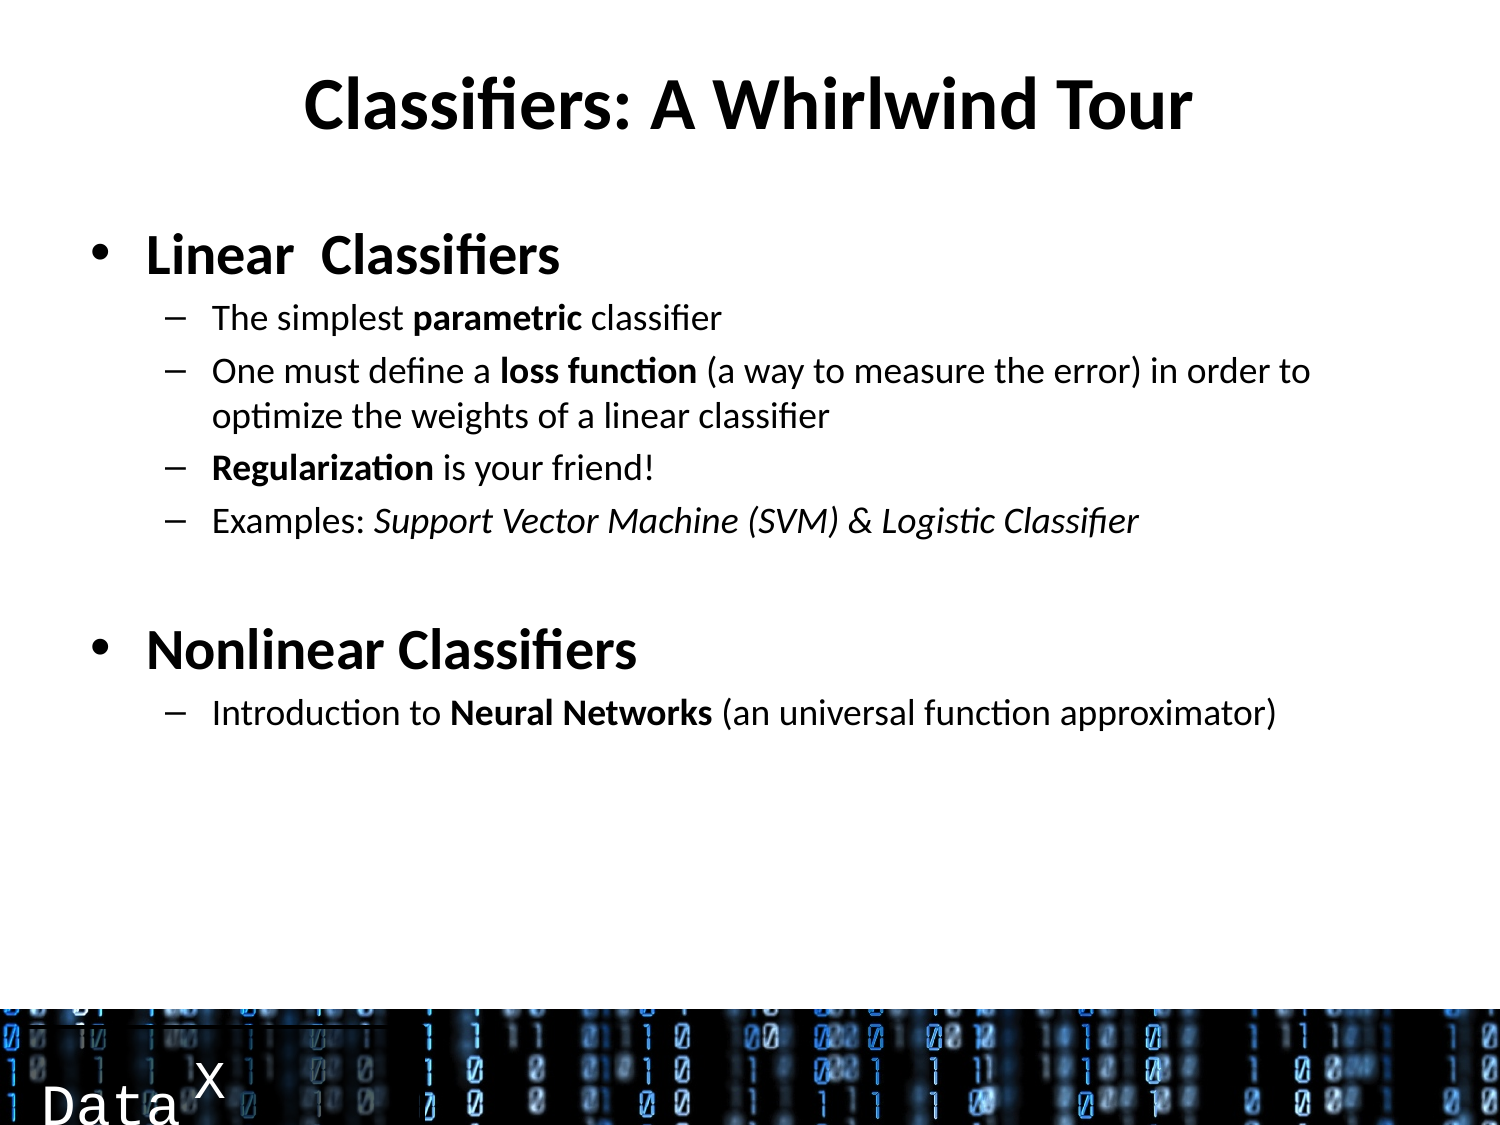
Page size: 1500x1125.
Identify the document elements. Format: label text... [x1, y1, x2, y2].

list Linear Classifiers The simplest parametric classifier One must define a loss function (a way to measure the error) in order to optimize the weights of a linear classifier Regularization is your friend! Examples: Support Vector Machine (SVM) & Logistic Classifier Nonlinear Classifiers Introduction to Neural Networks (an universal function approximator) [75, 208, 1425, 1010]
picture [28, 1029, 420, 1125]
picture [163, 1120, 171, 1125]
picture [0, 1009, 1500, 1125]
picture [93, 1120, 101, 1125]
picture [154, 1110, 168, 1122]
picture [50, 1091, 67, 1121]
picture [84, 1110, 98, 1122]
title Classifiers: A Whirlwind Tour [75, 45, 1425, 155]
